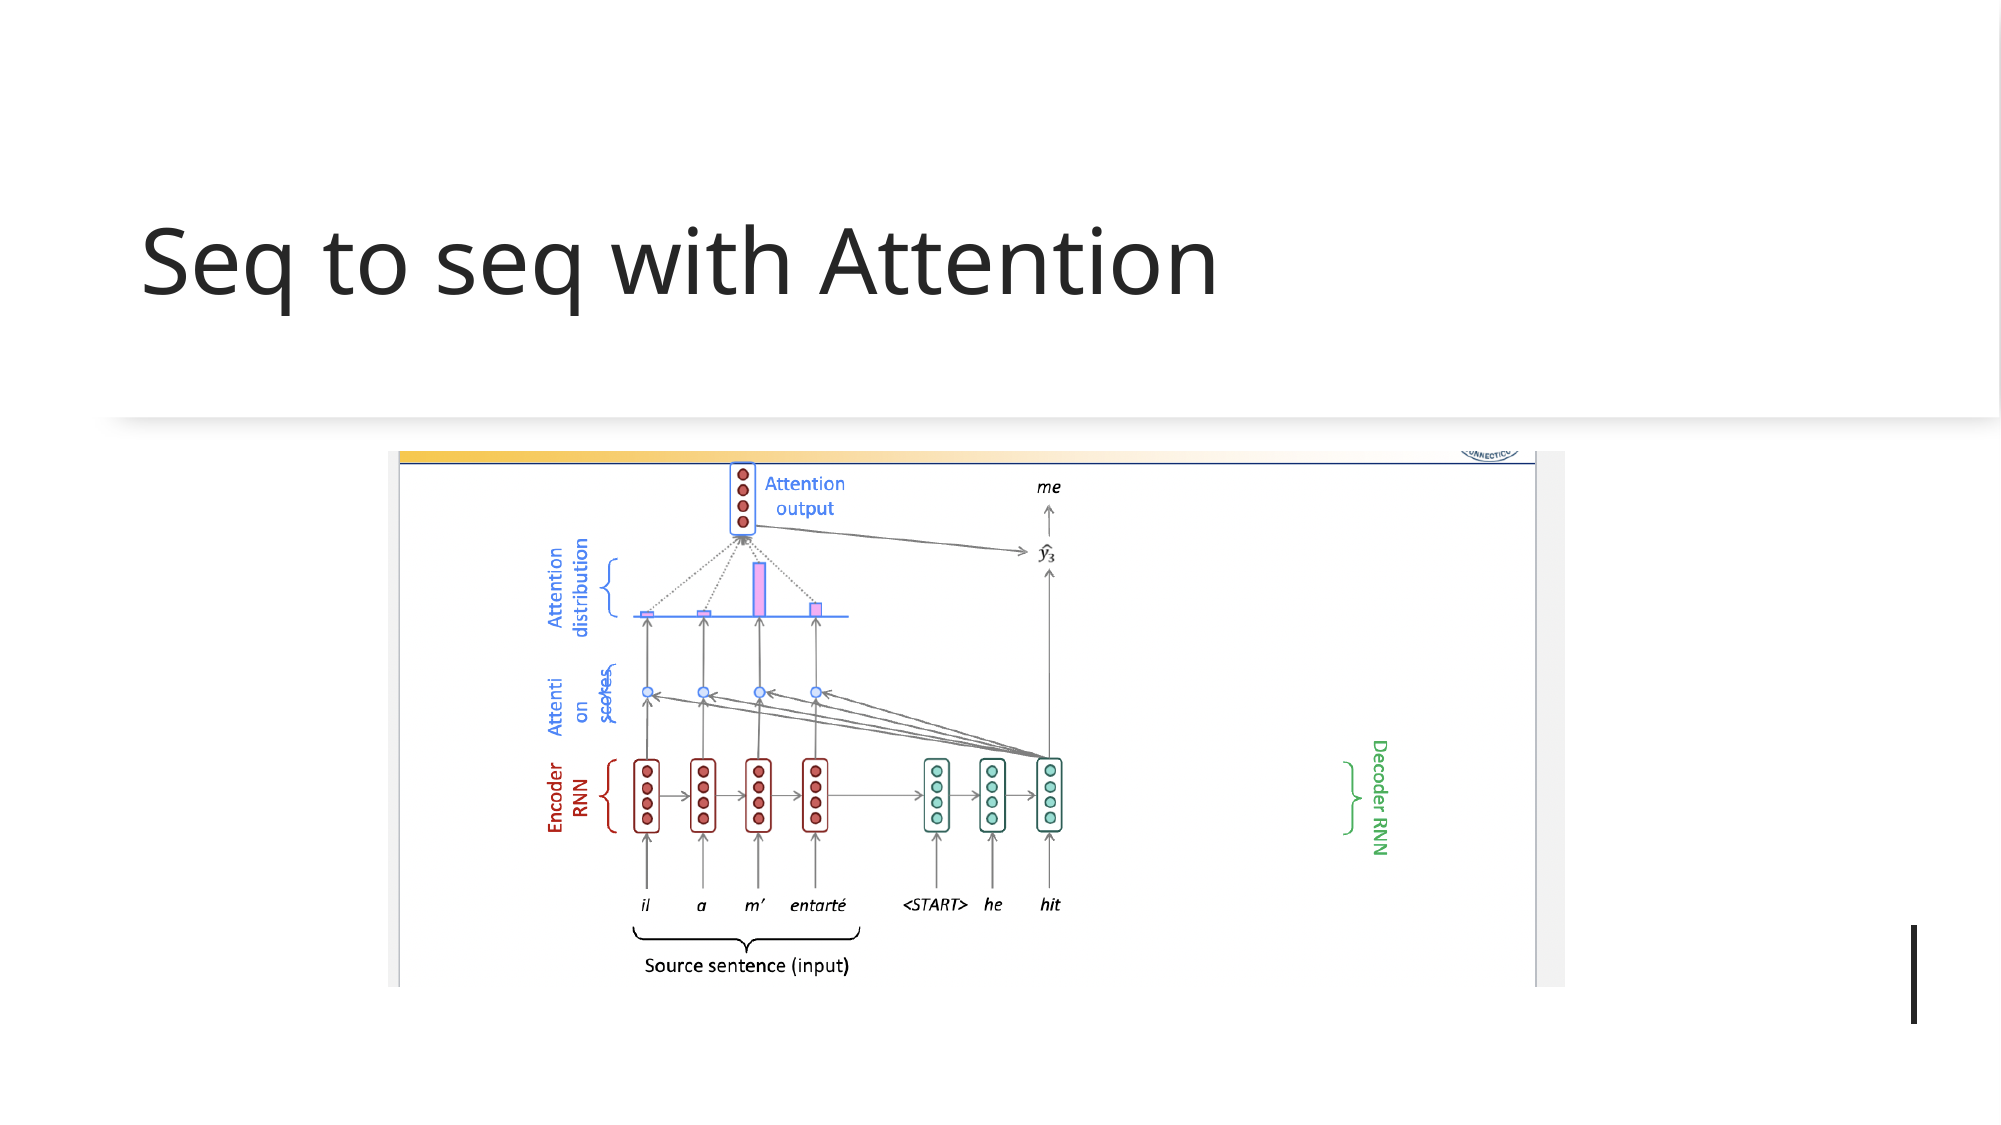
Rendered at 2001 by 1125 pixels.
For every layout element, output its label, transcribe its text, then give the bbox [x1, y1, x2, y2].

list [388, 450, 1565, 987]
title Seq to seq with Attention [124, 140, 1828, 376]
